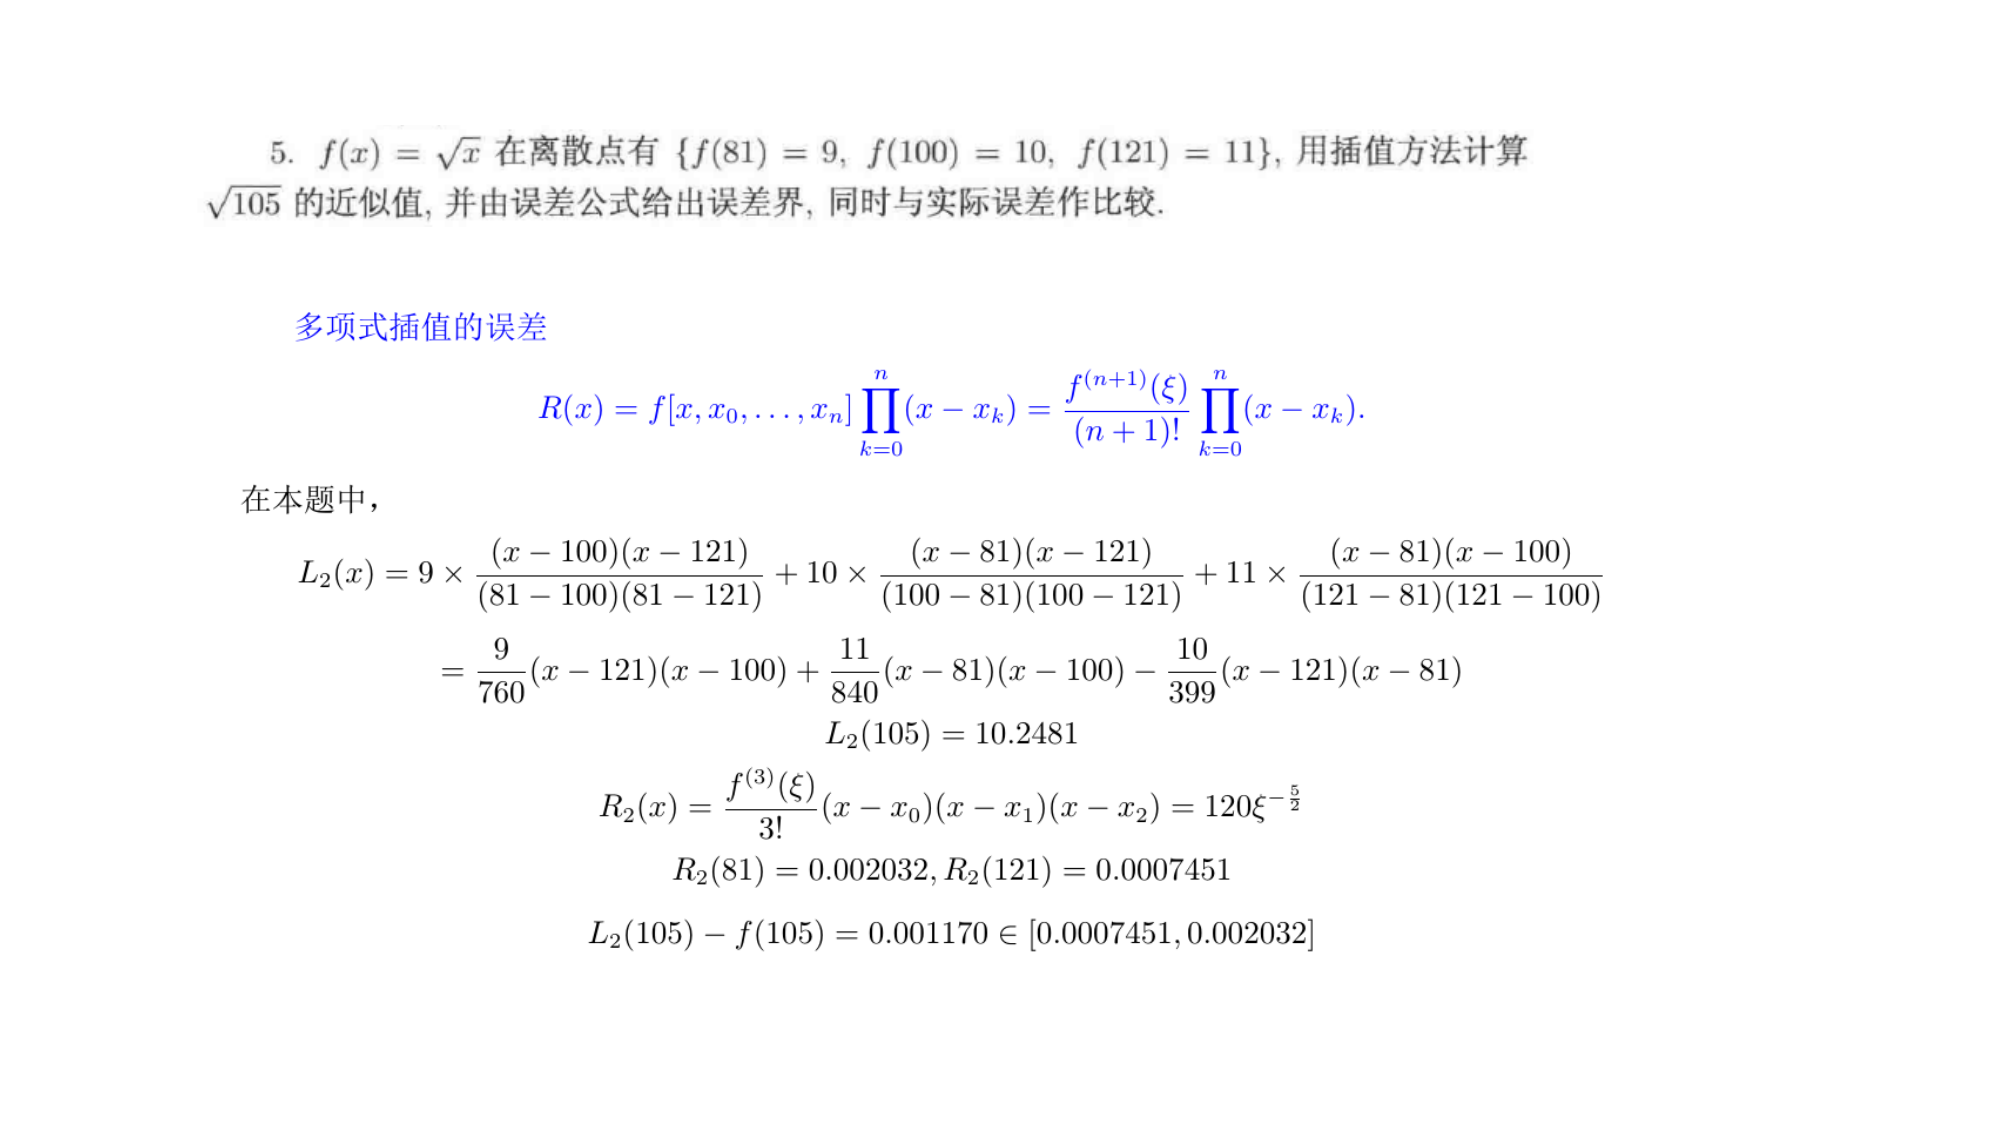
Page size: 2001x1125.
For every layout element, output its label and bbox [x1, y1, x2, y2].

picture [224, 290, 1638, 989]
picture [193, 125, 1543, 227]
